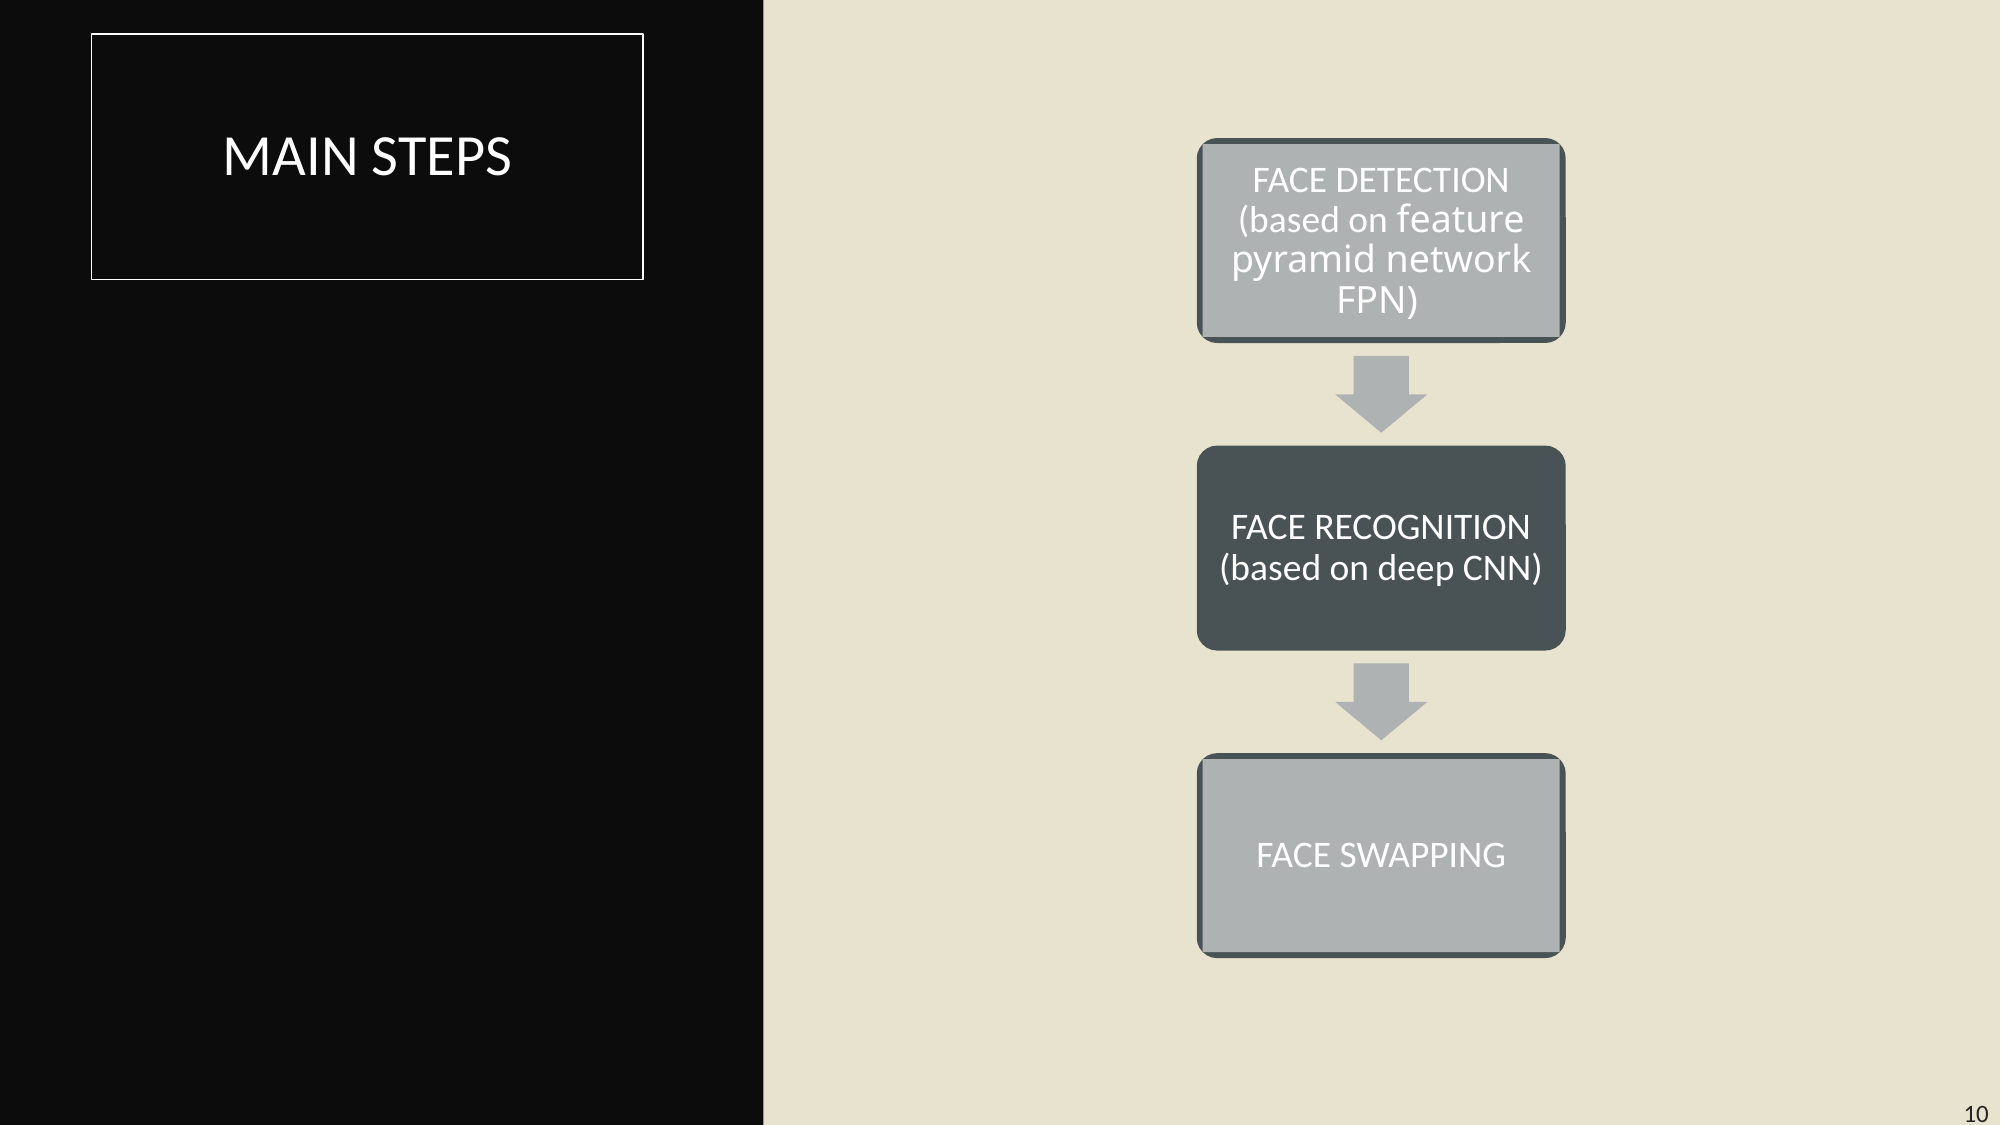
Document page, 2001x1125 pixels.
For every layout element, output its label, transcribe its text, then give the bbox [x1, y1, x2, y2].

text_box [764, 0, 2000, 1125]
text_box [1196, 137, 1566, 959]
text_box 10 [1948, 1082, 2000, 1125]
title ΜΑΙΝ STEPS [89, 32, 646, 282]
text_box [0, 0, 764, 1125]
